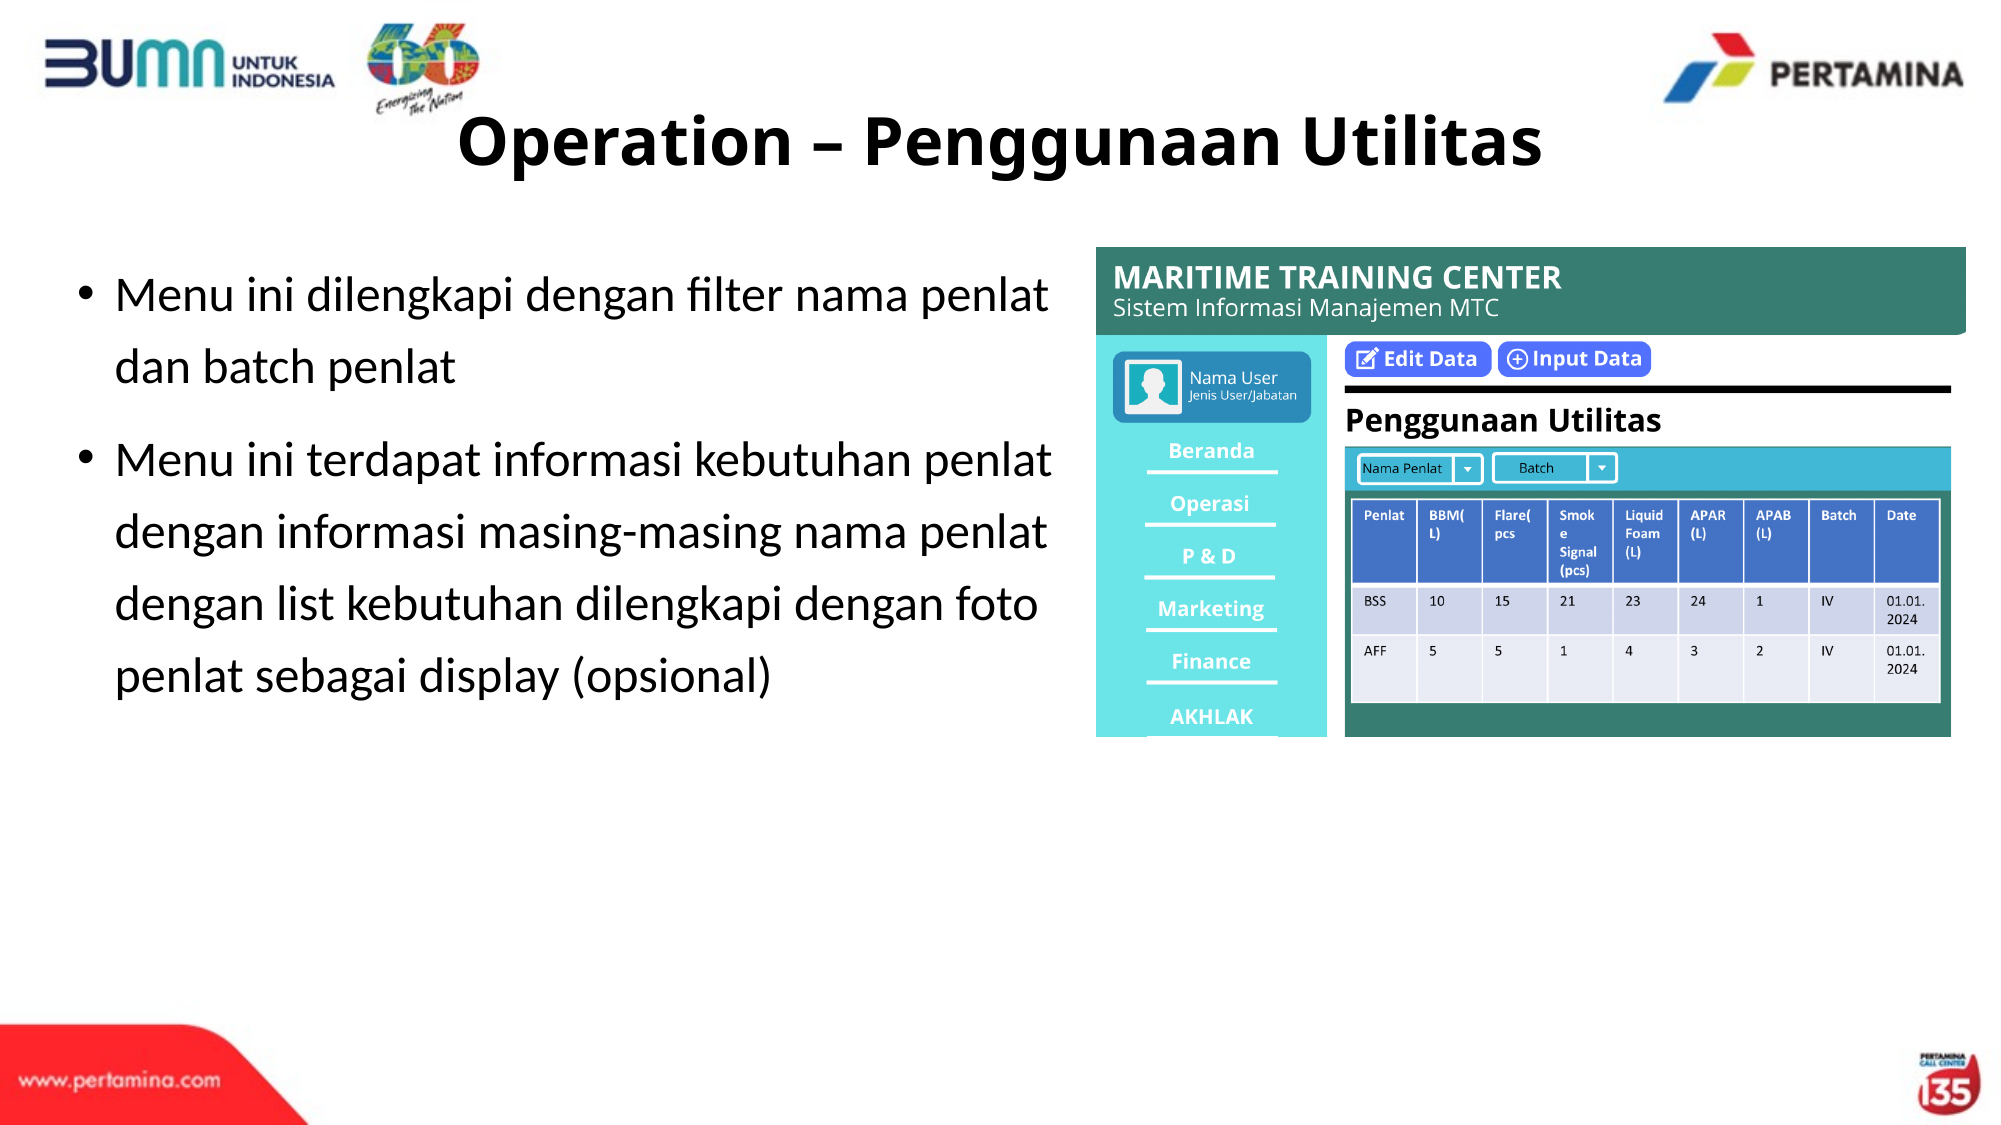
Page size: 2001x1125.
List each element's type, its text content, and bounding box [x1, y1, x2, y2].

list Menu ini dilengkapi dengan filter nama penlat dan batch penlat Menu ini terdapat informasi kebutuhan penlat dengan informasi masing-masing nama penlat dengan list kebutuhan dilengkapi dengan foto penlat sebagai display (opsional) [62, 242, 1097, 1041]
picture [0, 0, 2001, 1125]
title Operation – Penggunaan Utilitas [137, 82, 1863, 206]
